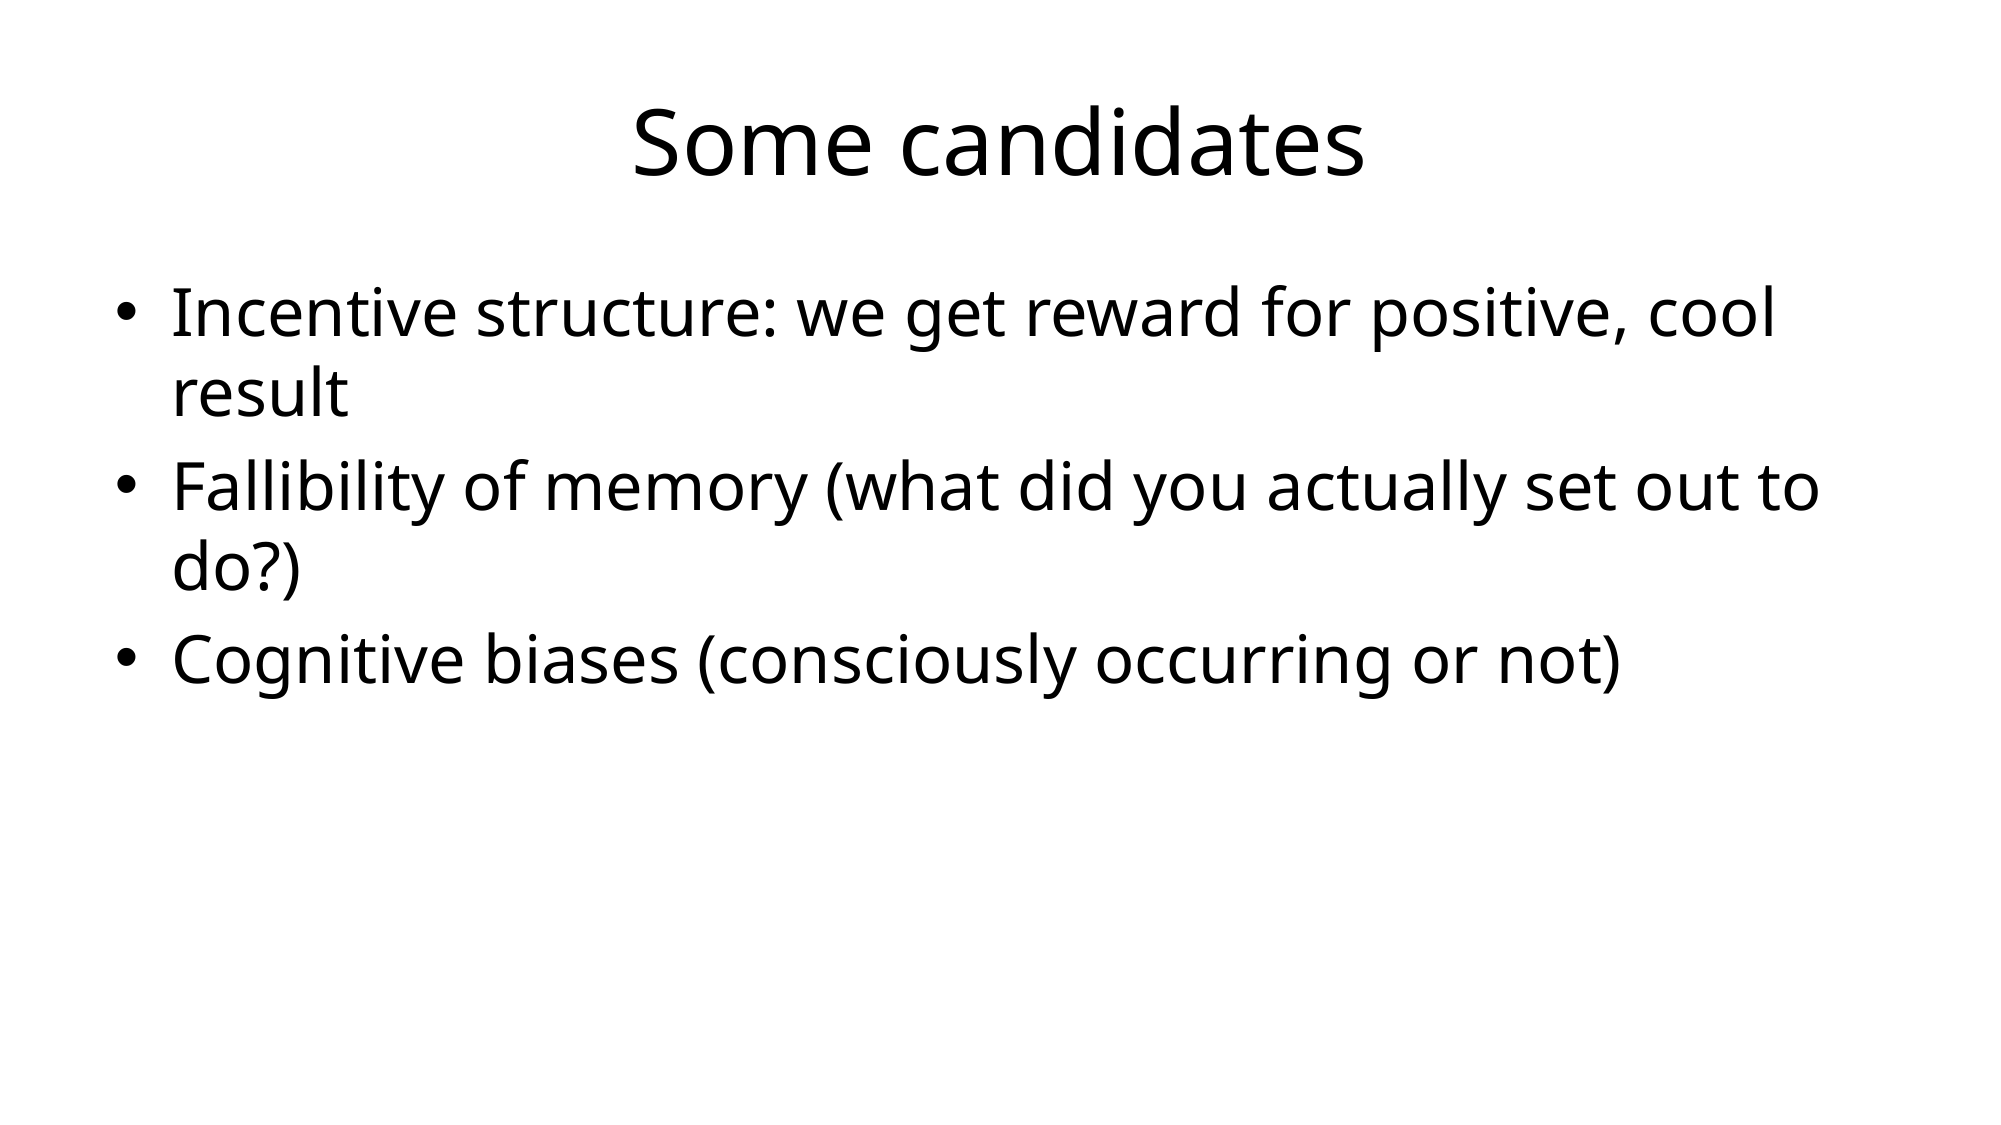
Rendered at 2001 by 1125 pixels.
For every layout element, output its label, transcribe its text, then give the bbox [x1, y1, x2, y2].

title Some candidates [99, 45, 1900, 233]
list Incentive structure: we get reward for positive, cool result Fallibility of memory (what did you actually set out to do?) Cognitive biases (consciously occurring or not) [99, 262, 1900, 1005]
